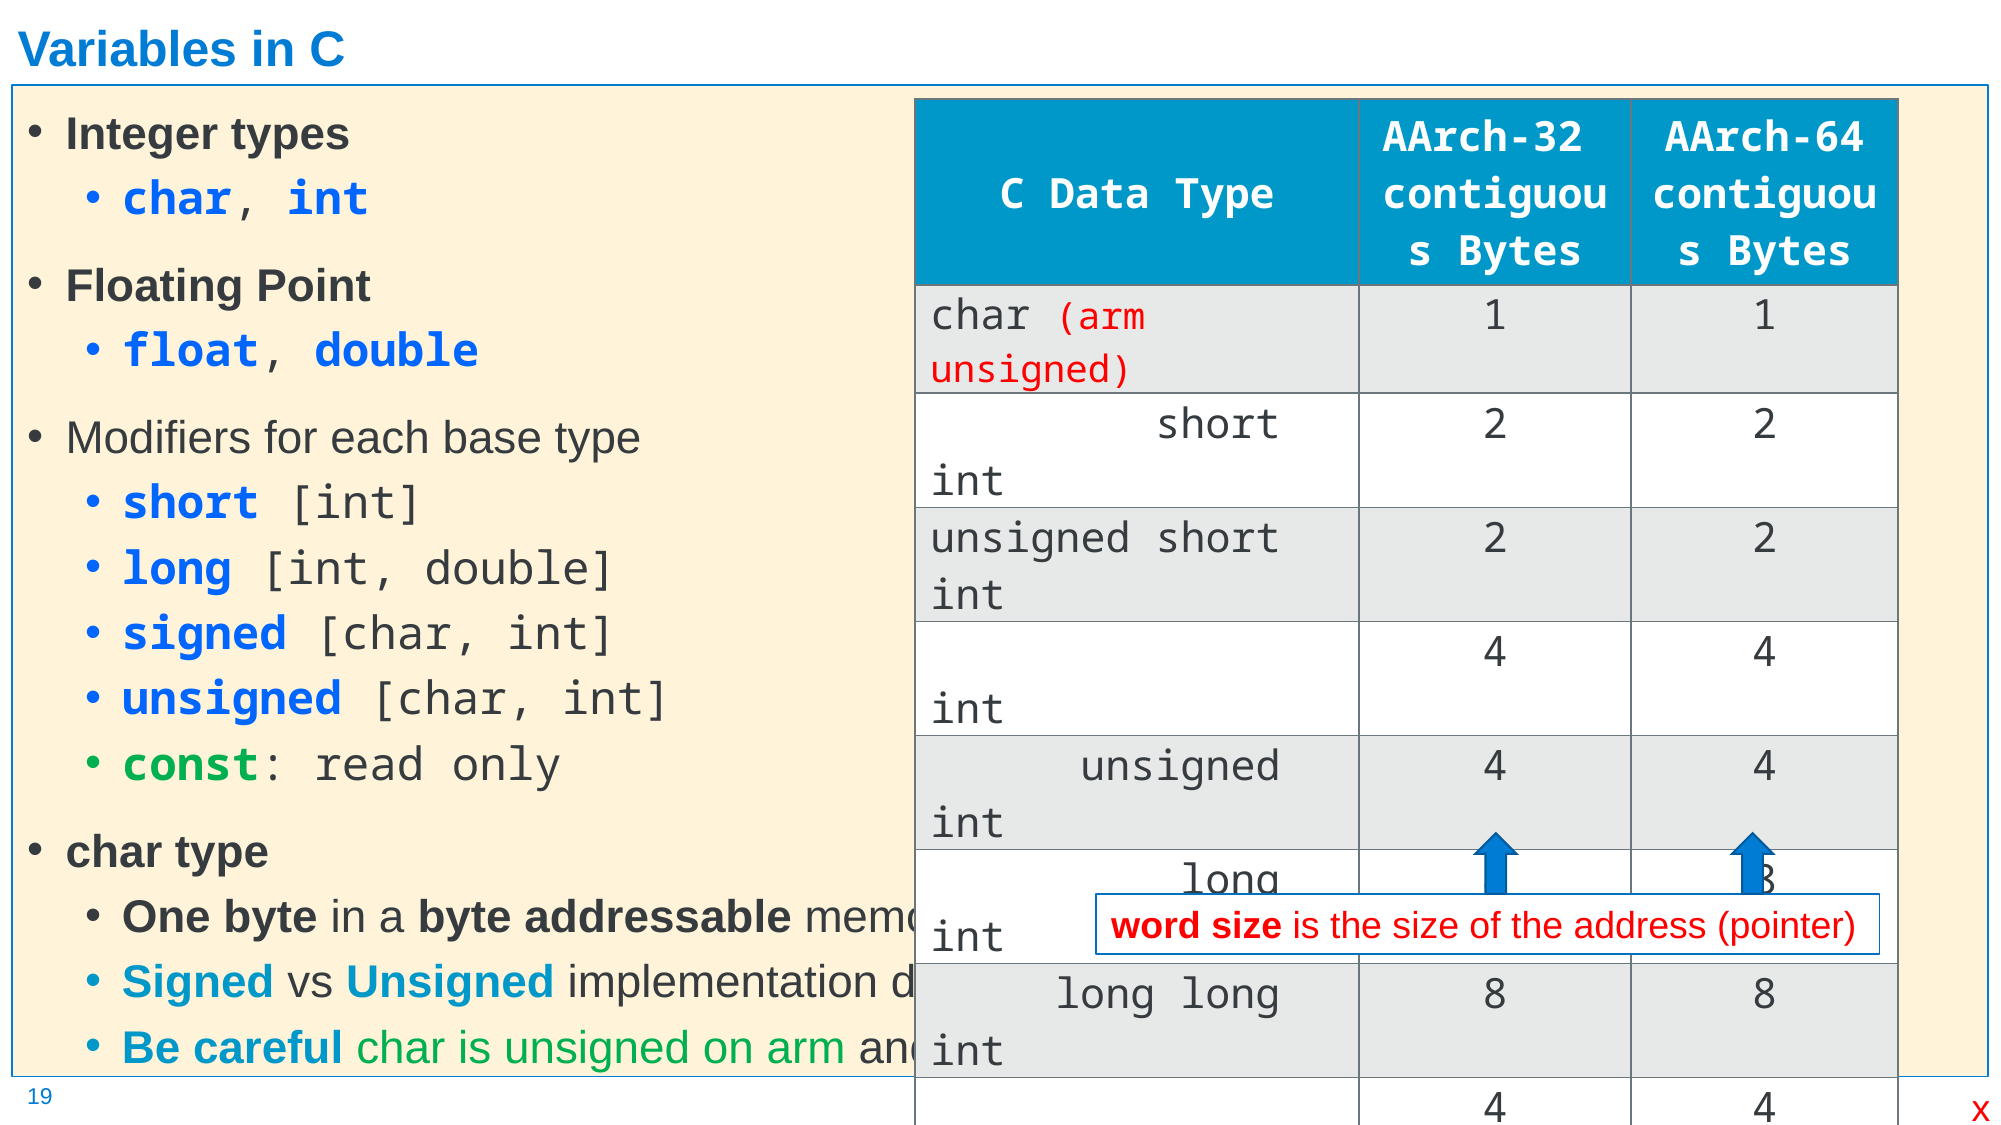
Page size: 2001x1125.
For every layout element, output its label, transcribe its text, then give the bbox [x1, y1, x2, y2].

text_box [1731, 833, 1774, 894]
table_cell 1 [1360, 286, 1630, 392]
title Variables in C [2, 6, 663, 85]
table_cell long int [916, 850, 1358, 963]
table_cell 2 [1360, 508, 1630, 621]
table_header C Data Type [916, 100, 1358, 284]
text_box x [1956, 1076, 2000, 1125]
table_cell long long int [916, 964, 1358, 1077]
table_header AArch-64 contiguous Bytes [1632, 100, 1897, 284]
table_cell 4 [1632, 622, 1897, 735]
table_cell 8 [1360, 964, 1630, 1077]
table_cell 1 [1632, 286, 1897, 392]
text_box [1475, 833, 1517, 894]
table_cell 2 [1632, 508, 1897, 621]
table_cell unsigned short int [916, 508, 1358, 621]
table_cell 4 [1360, 850, 1485, 893]
table_cell 8 [1632, 964, 1897, 1077]
table_cell 2 [1632, 394, 1897, 507]
table_cell 2 [1360, 394, 1630, 507]
table_cell 8 [1632, 850, 1897, 963]
table_cell short int [916, 394, 1358, 507]
table_cell float [916, 1078, 1358, 1125]
table_cell int [916, 622, 1358, 735]
table_cell 4 [1360, 736, 1630, 849]
table_cell 4 [1360, 954, 1630, 963]
table_cell unsigned int [916, 736, 1358, 849]
table_cell 4 [1360, 1078, 1630, 1125]
table_cell char (arm unsigned) [916, 286, 1358, 392]
table_cell 4 [1360, 622, 1630, 735]
table_cell 4 [1507, 850, 1630, 893]
table_cell 4 [1632, 1078, 1897, 1125]
text_box word size is the size of the address (pointer) [1096, 893, 1880, 954]
table_cell 4 [1632, 736, 1897, 849]
table_header AArch-32 contiguous Bytes [1360, 100, 1630, 284]
list Integer types char, int Floating Point float, double Modifiers for each base type short [int] long [int, double] signed [char, int] unsigned [char, int] const: read only char type One byte in a byte addressable memory Signed vs Unsigned implementation dependent Be careful char is unsigned on arm and signed on other HW like intel [12, 84, 1988, 1077]
